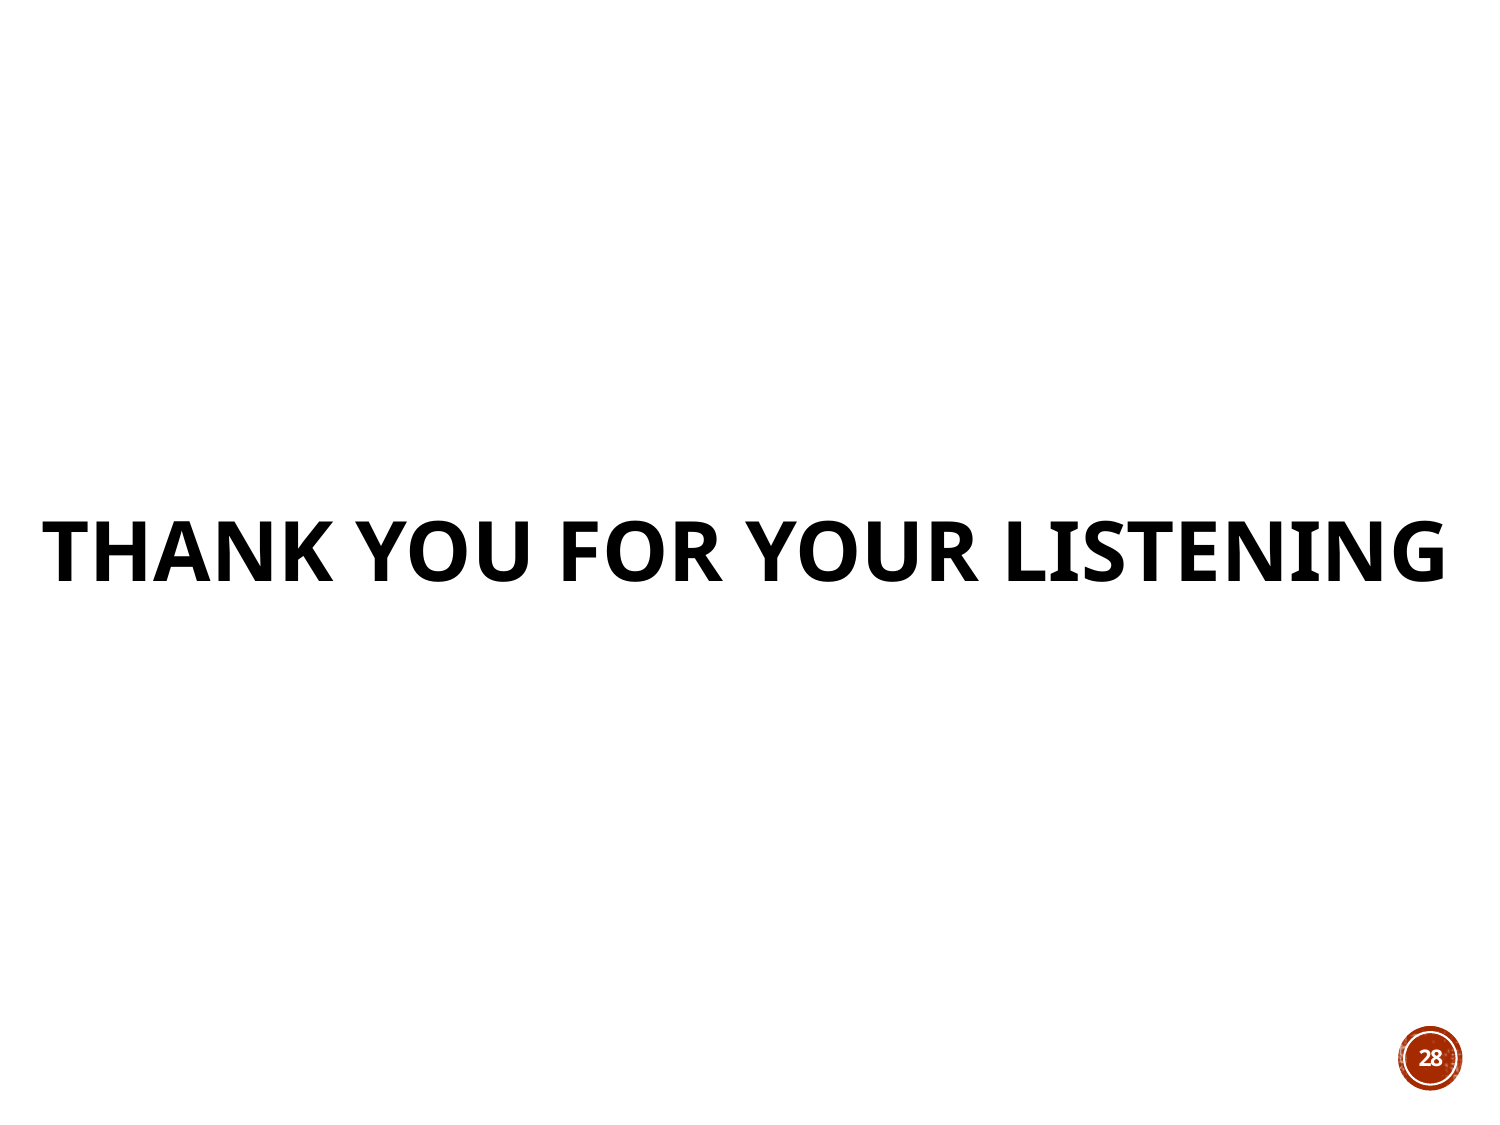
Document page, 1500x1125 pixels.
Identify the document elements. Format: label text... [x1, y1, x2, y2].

slide_number 27 [1391, 1028, 1471, 1089]
title Thank you for your Listening [0, 422, 1500, 687]
